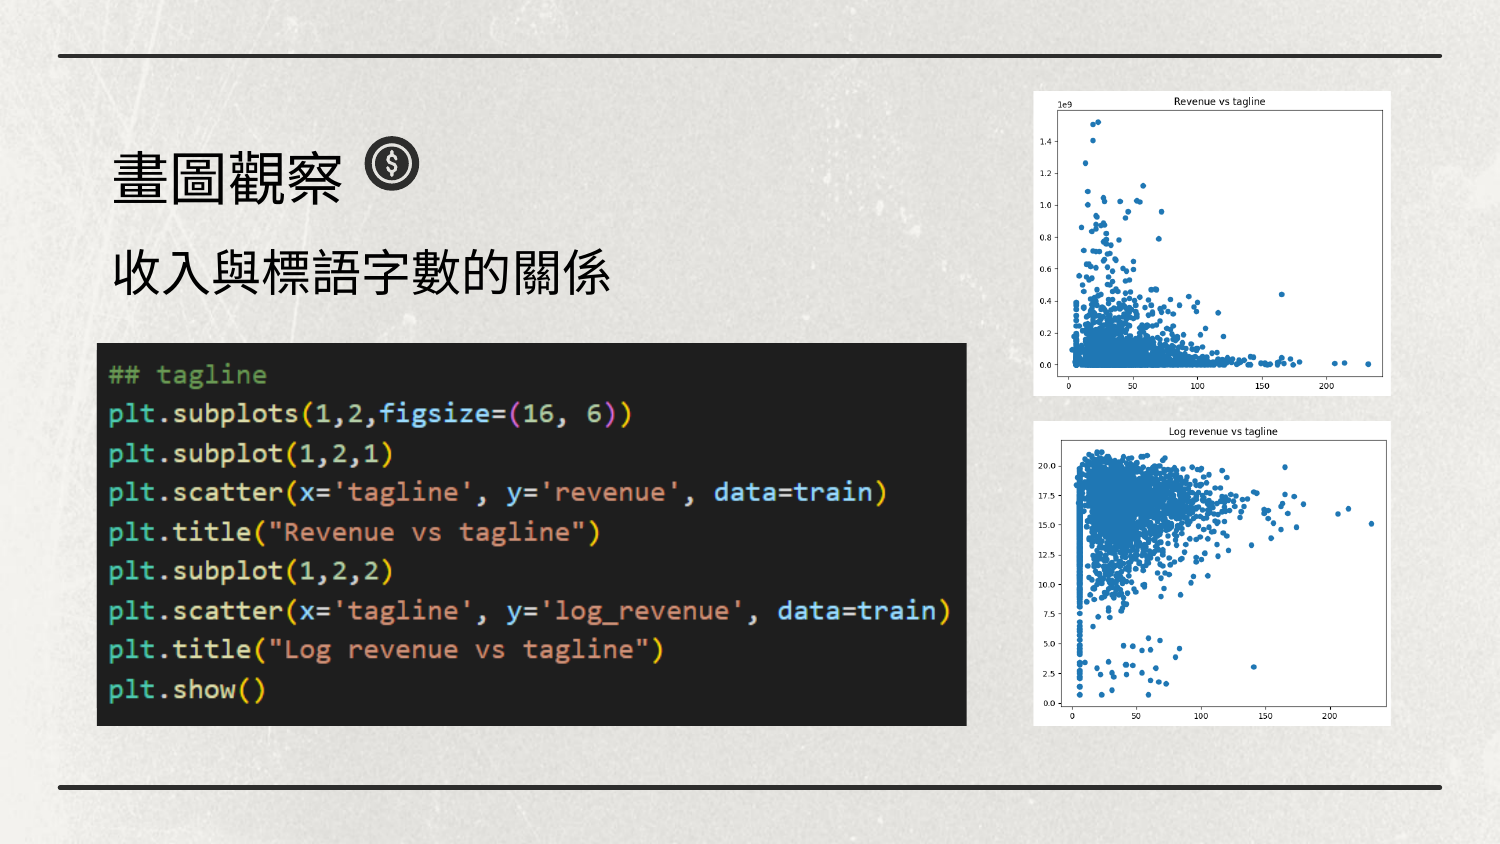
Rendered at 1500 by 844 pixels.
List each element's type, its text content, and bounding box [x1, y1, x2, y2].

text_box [364, 135, 420, 191]
text_box 畫圖觀察 收入與標語字數的關係 [96, 91, 784, 319]
picture [0, 0, 1500, 844]
